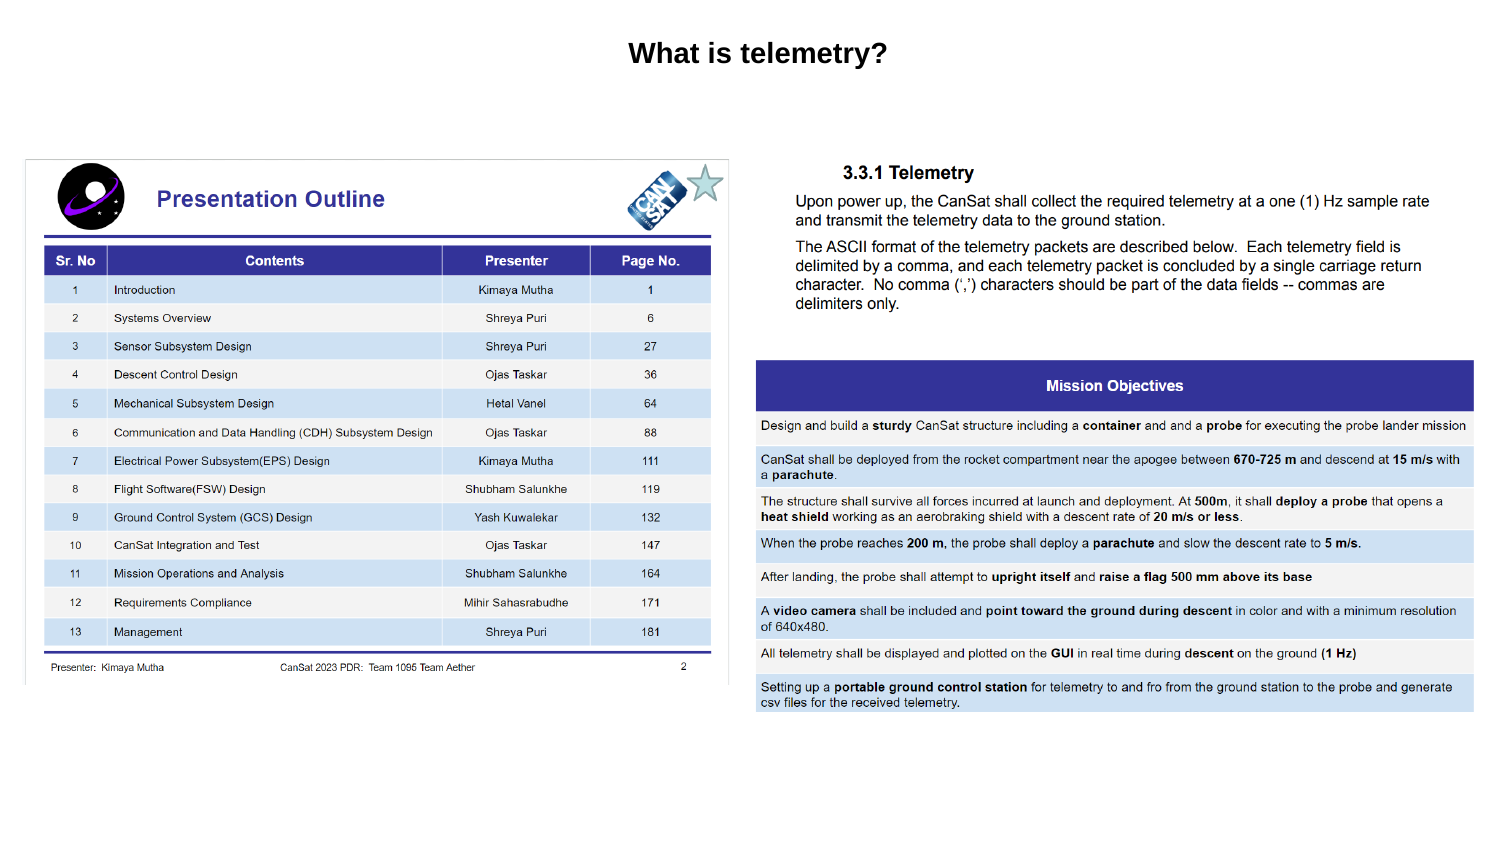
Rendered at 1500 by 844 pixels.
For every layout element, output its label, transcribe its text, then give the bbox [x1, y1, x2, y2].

picture [754, 357, 1476, 712]
picture [756, 159, 1476, 333]
picture [22, 159, 730, 685]
text_box What is telemetry? [613, 19, 915, 84]
